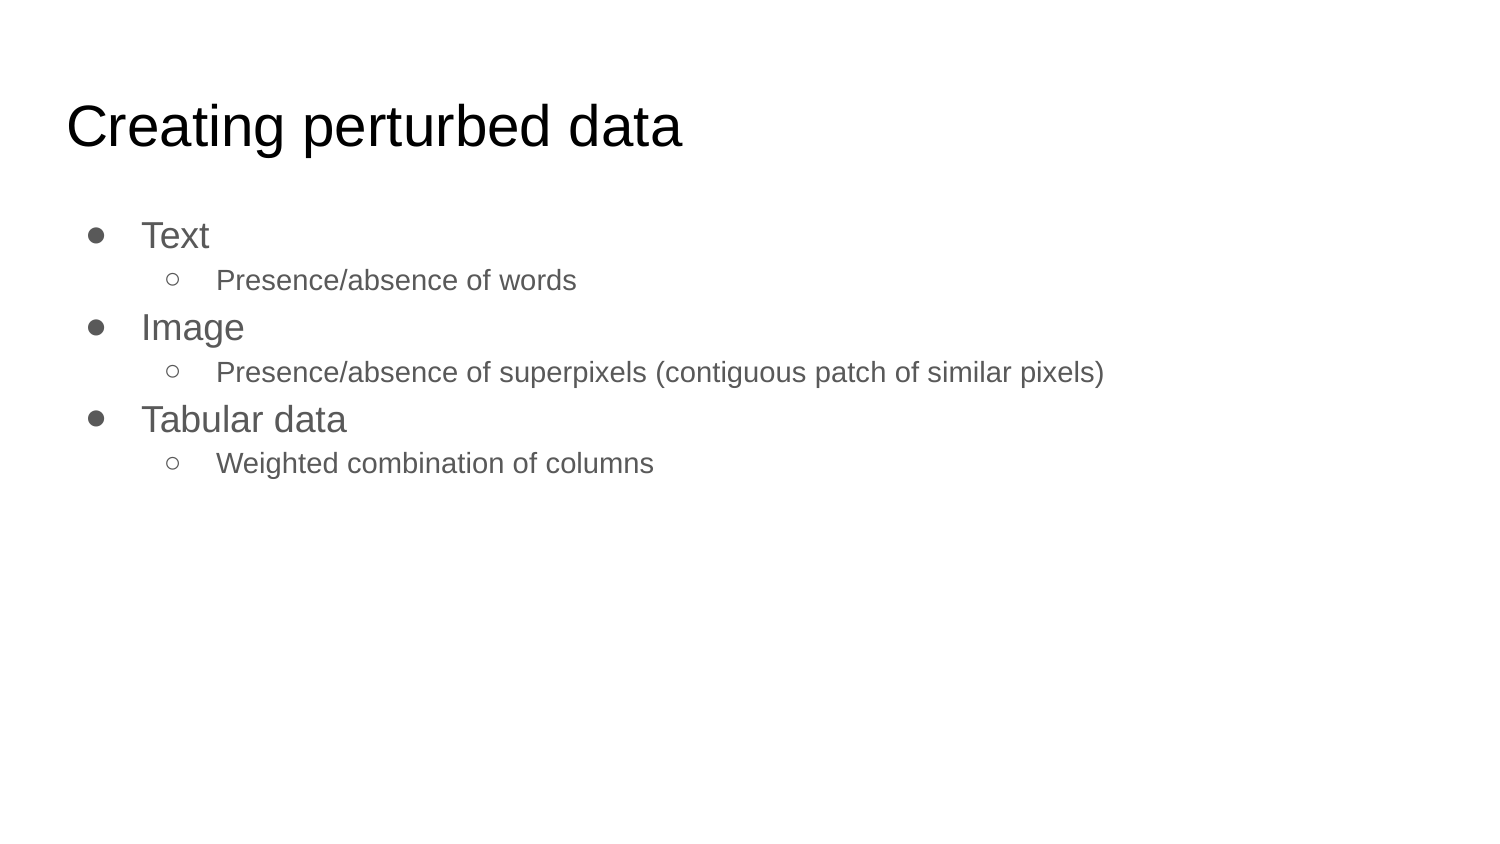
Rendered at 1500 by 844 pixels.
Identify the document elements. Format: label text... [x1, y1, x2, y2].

title Creating perturbed data [51, 72, 1449, 167]
list Text Presence/absence of words Image Presence/absence of superpixels (contiguous patch of similar pixels) Tabular data Weighted combination of columns [51, 189, 1449, 750]
